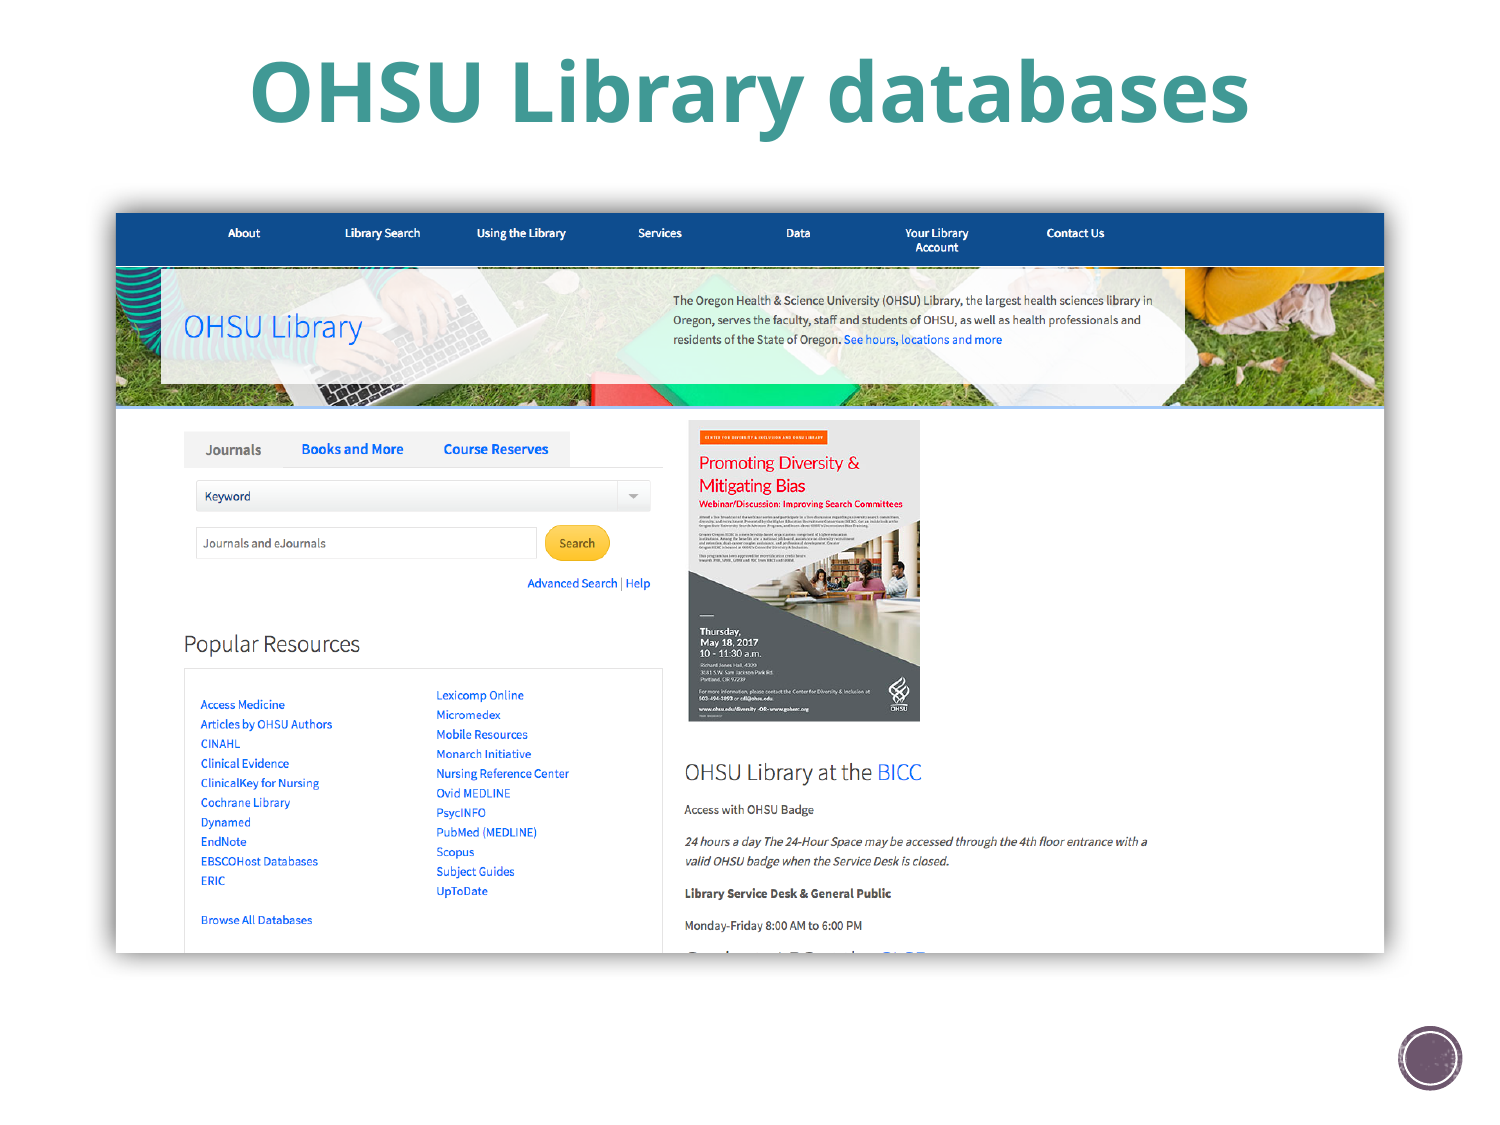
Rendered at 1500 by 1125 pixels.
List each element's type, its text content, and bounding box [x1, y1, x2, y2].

text_box OHSU Library databases [0, 43, 1500, 189]
picture [115, 213, 1385, 953]
